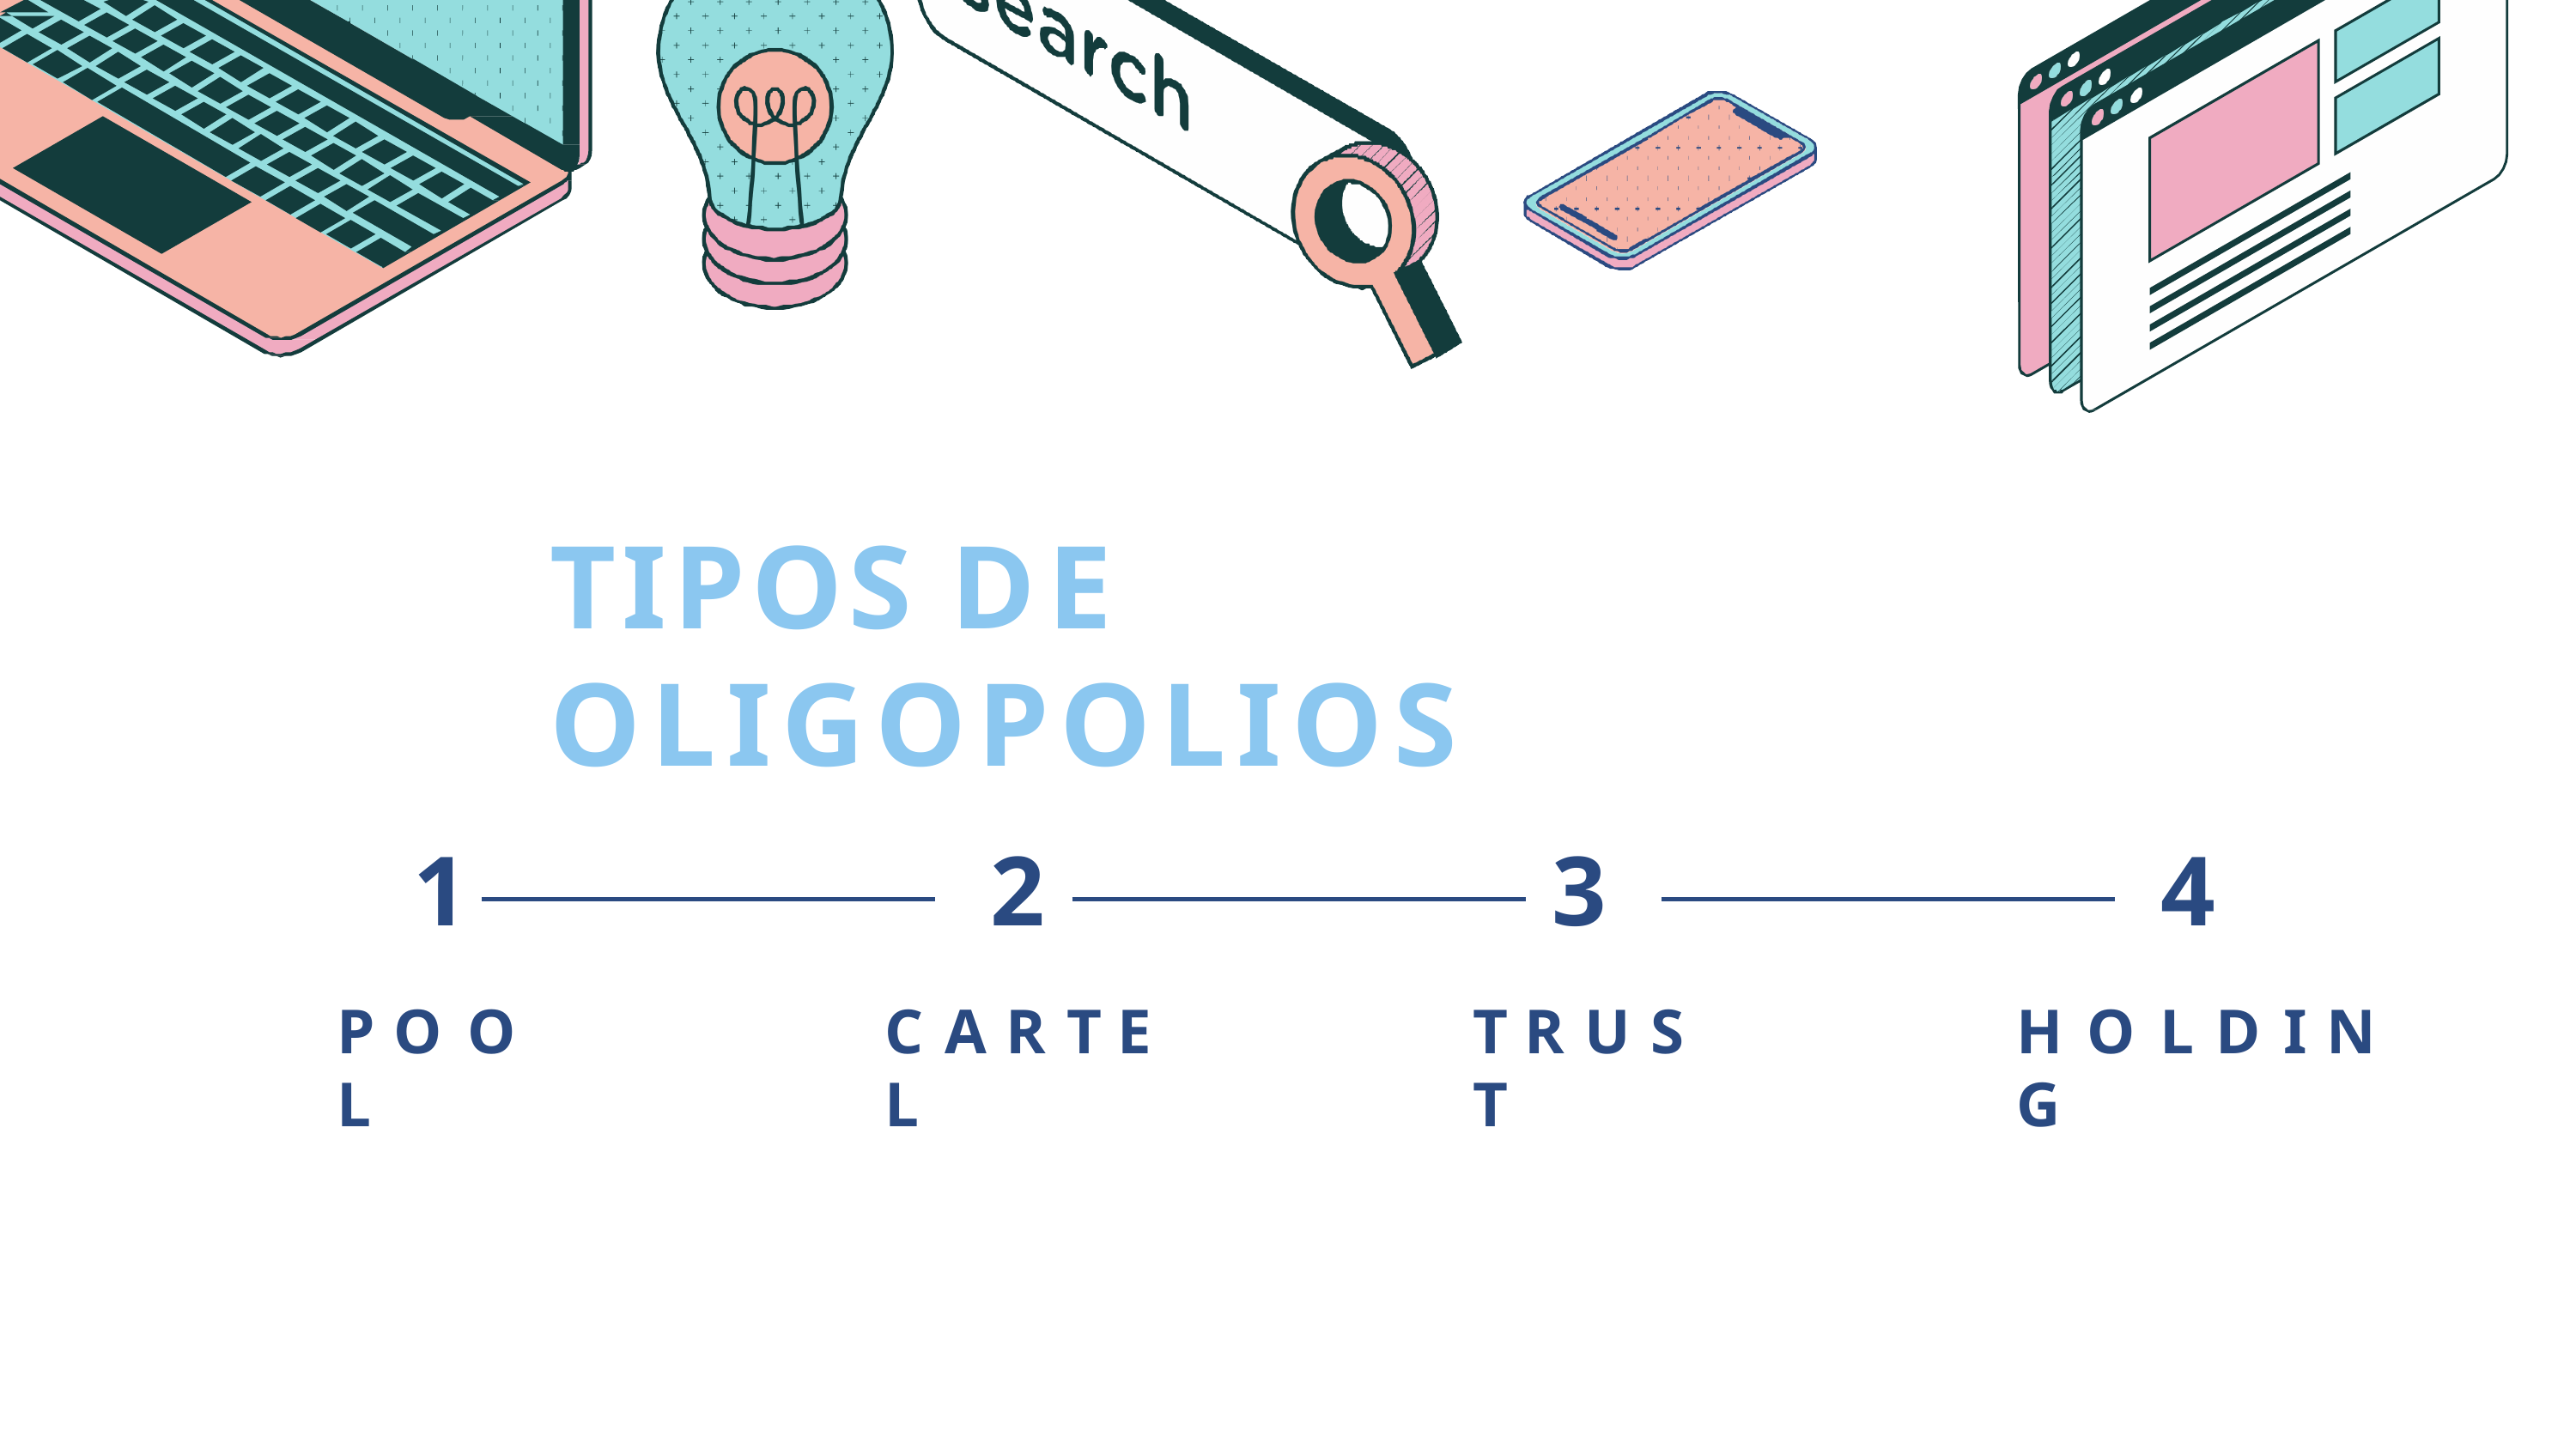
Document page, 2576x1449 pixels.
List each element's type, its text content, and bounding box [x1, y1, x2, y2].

text_box P O O L [335, 991, 552, 1139]
text_box 4 [2159, 828, 2216, 946]
picture [1523, 90, 1817, 270]
text_box 2 [988, 828, 1048, 946]
text_box C A R T E L [883, 991, 1182, 1139]
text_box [2017, 0, 2509, 414]
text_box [0, 0, 592, 358]
text_box 3 [1550, 828, 1605, 946]
text_box H O L D I N G [2014, 991, 2388, 1139]
title TIPOS DE OLIGOPOLIOS [548, 512, 1974, 790]
picture [917, 0, 1463, 369]
text_box T R U S T [1471, 991, 1712, 1139]
picture [655, 0, 895, 310]
text_box 1 [411, 828, 448, 946]
